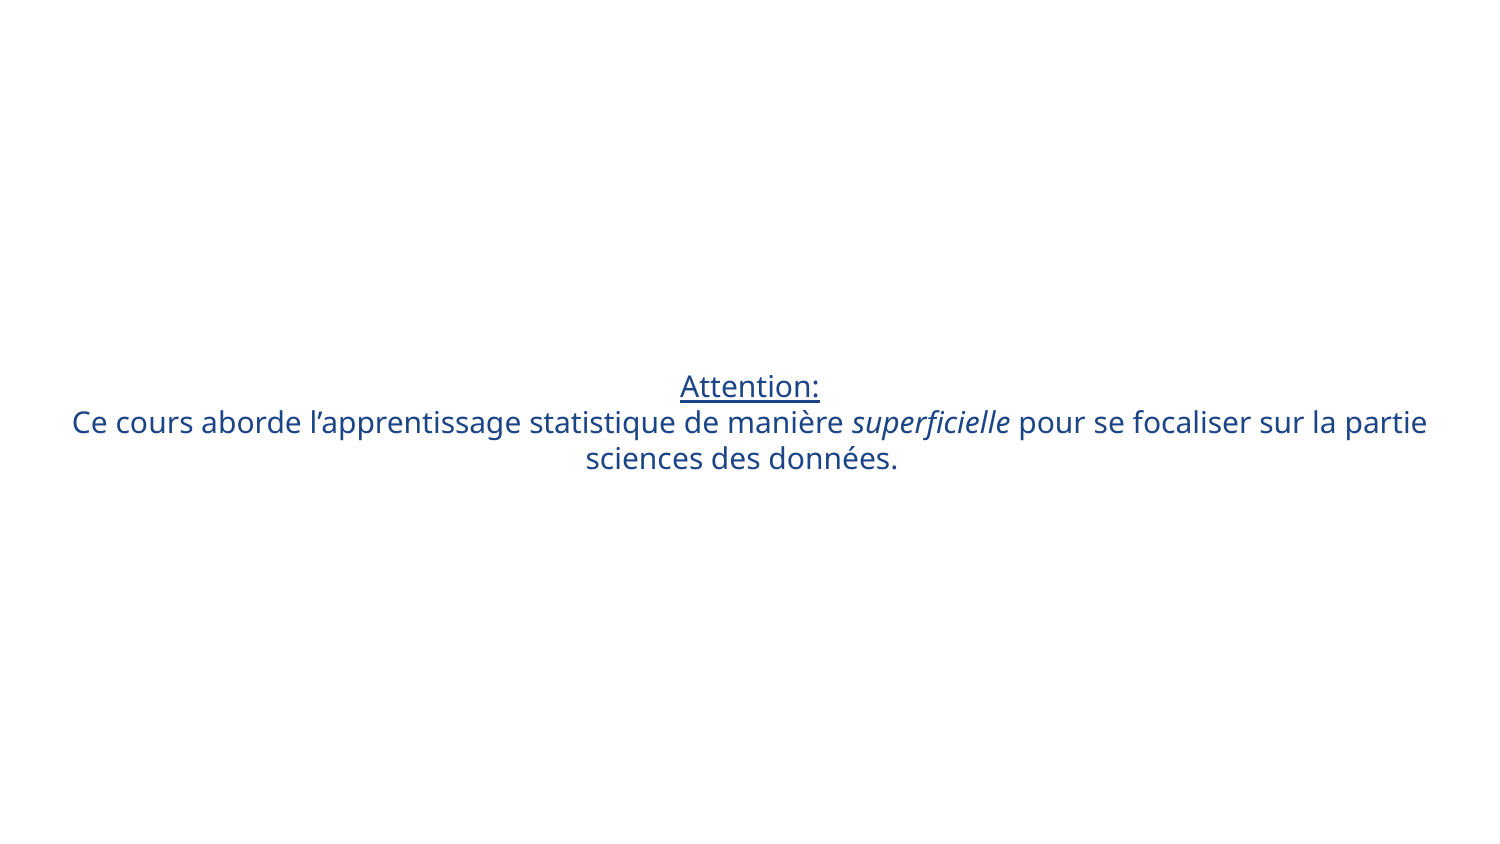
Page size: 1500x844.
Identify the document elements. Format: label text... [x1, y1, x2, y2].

title Attention: Ce cours aborde l’apprentissage statistique de manière superficielle pour se focaliser sur la partie sciences des données. [51, 352, 1449, 491]
